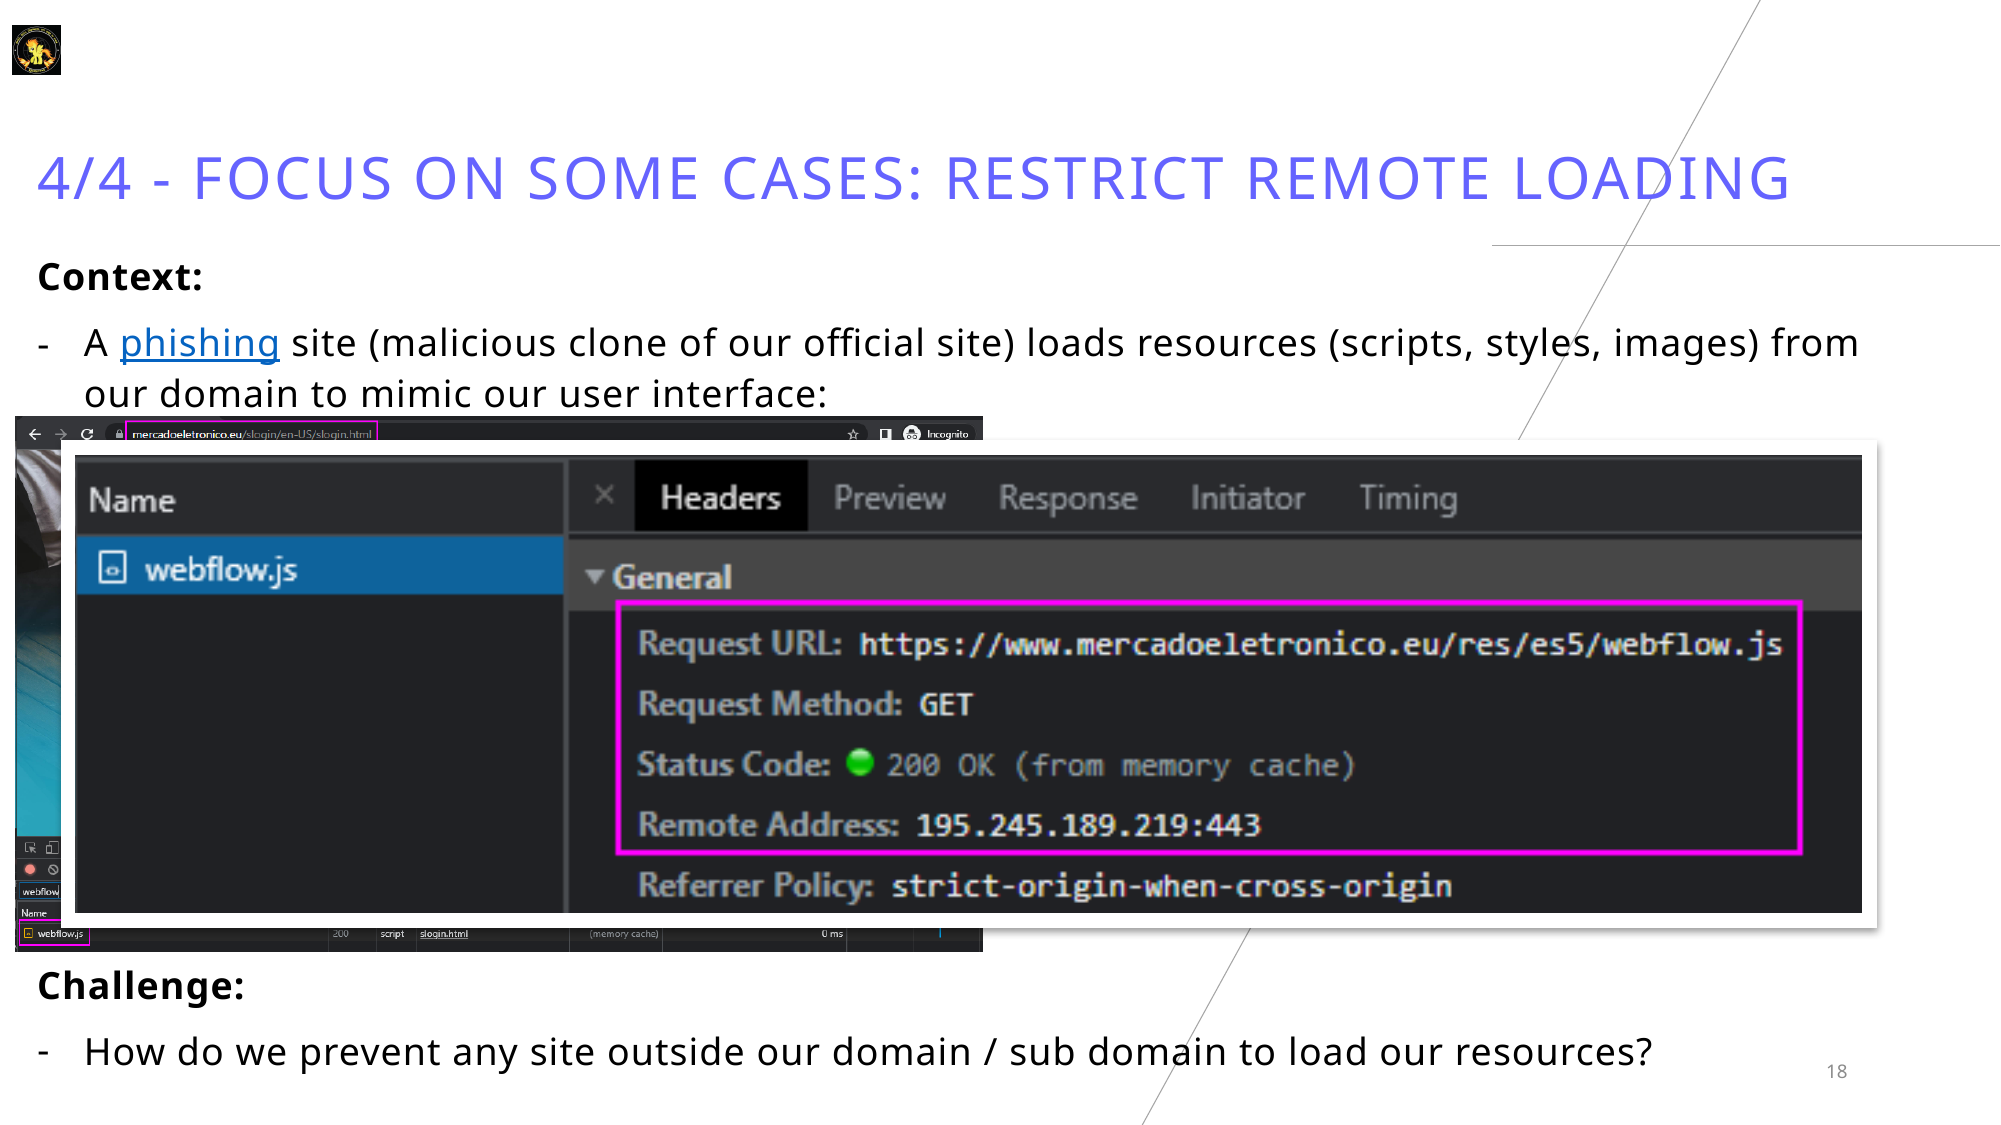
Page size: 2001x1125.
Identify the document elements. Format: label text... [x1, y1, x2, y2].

slide_number 18 [1412, 1042, 1863, 1103]
picture [15, 416, 1863, 952]
picture [12, 25, 61, 75]
list Context: A phishing site (malicious clone of our official site) loads resources (scripts, styles, images) from our domain to mimic our user interface: Challenge: How do we prevent any site outside our domain / sub domain to load our resources? [22, 245, 1955, 991]
title 4/4 - Focus on some cases: Restrict remote loading [22, 22, 1944, 220]
